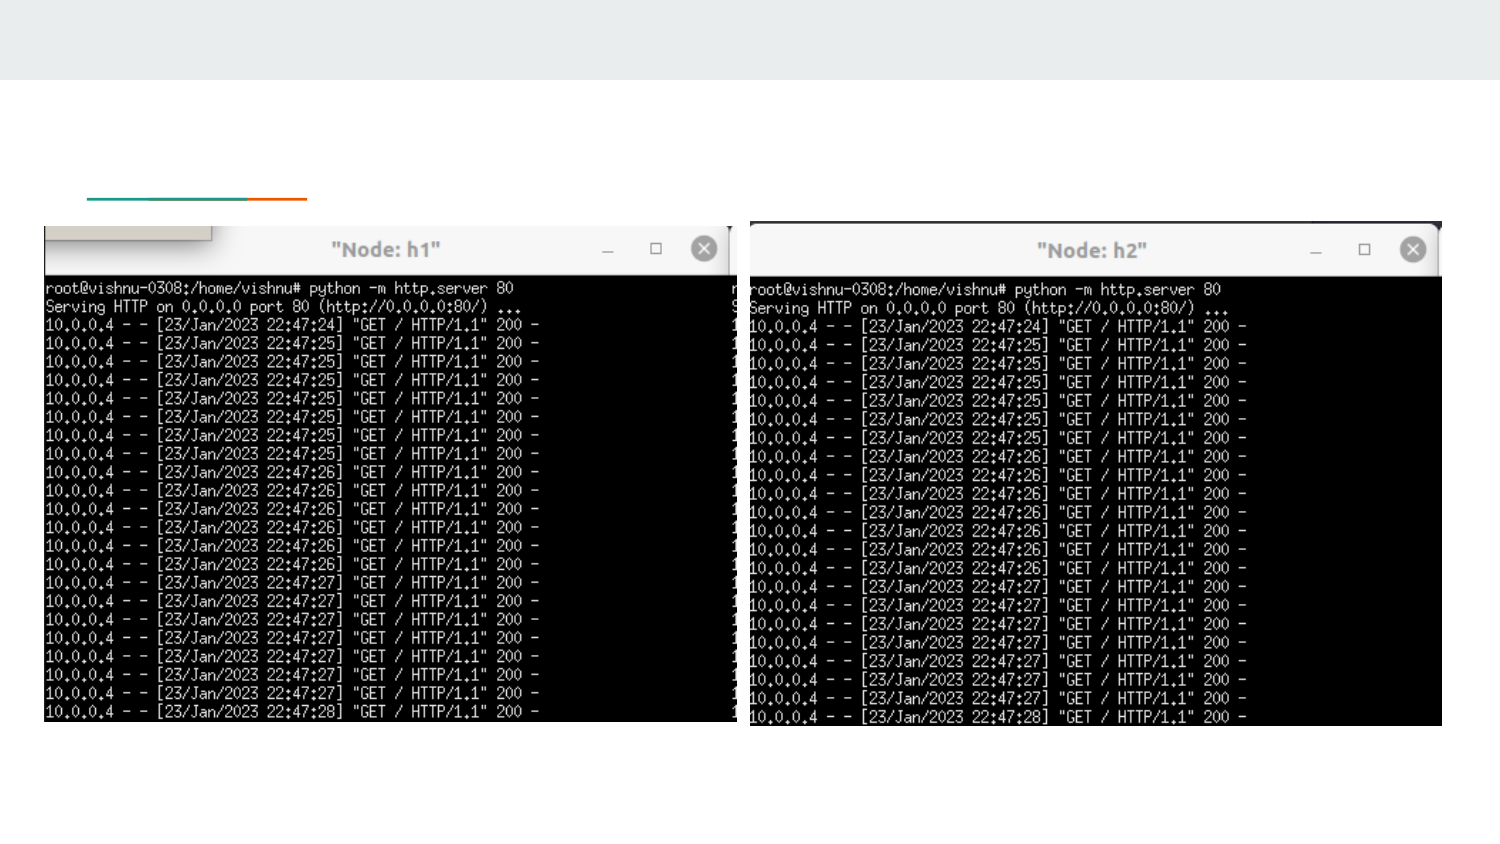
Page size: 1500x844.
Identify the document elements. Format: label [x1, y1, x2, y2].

picture [44, 226, 737, 722]
picture [749, 221, 1442, 727]
